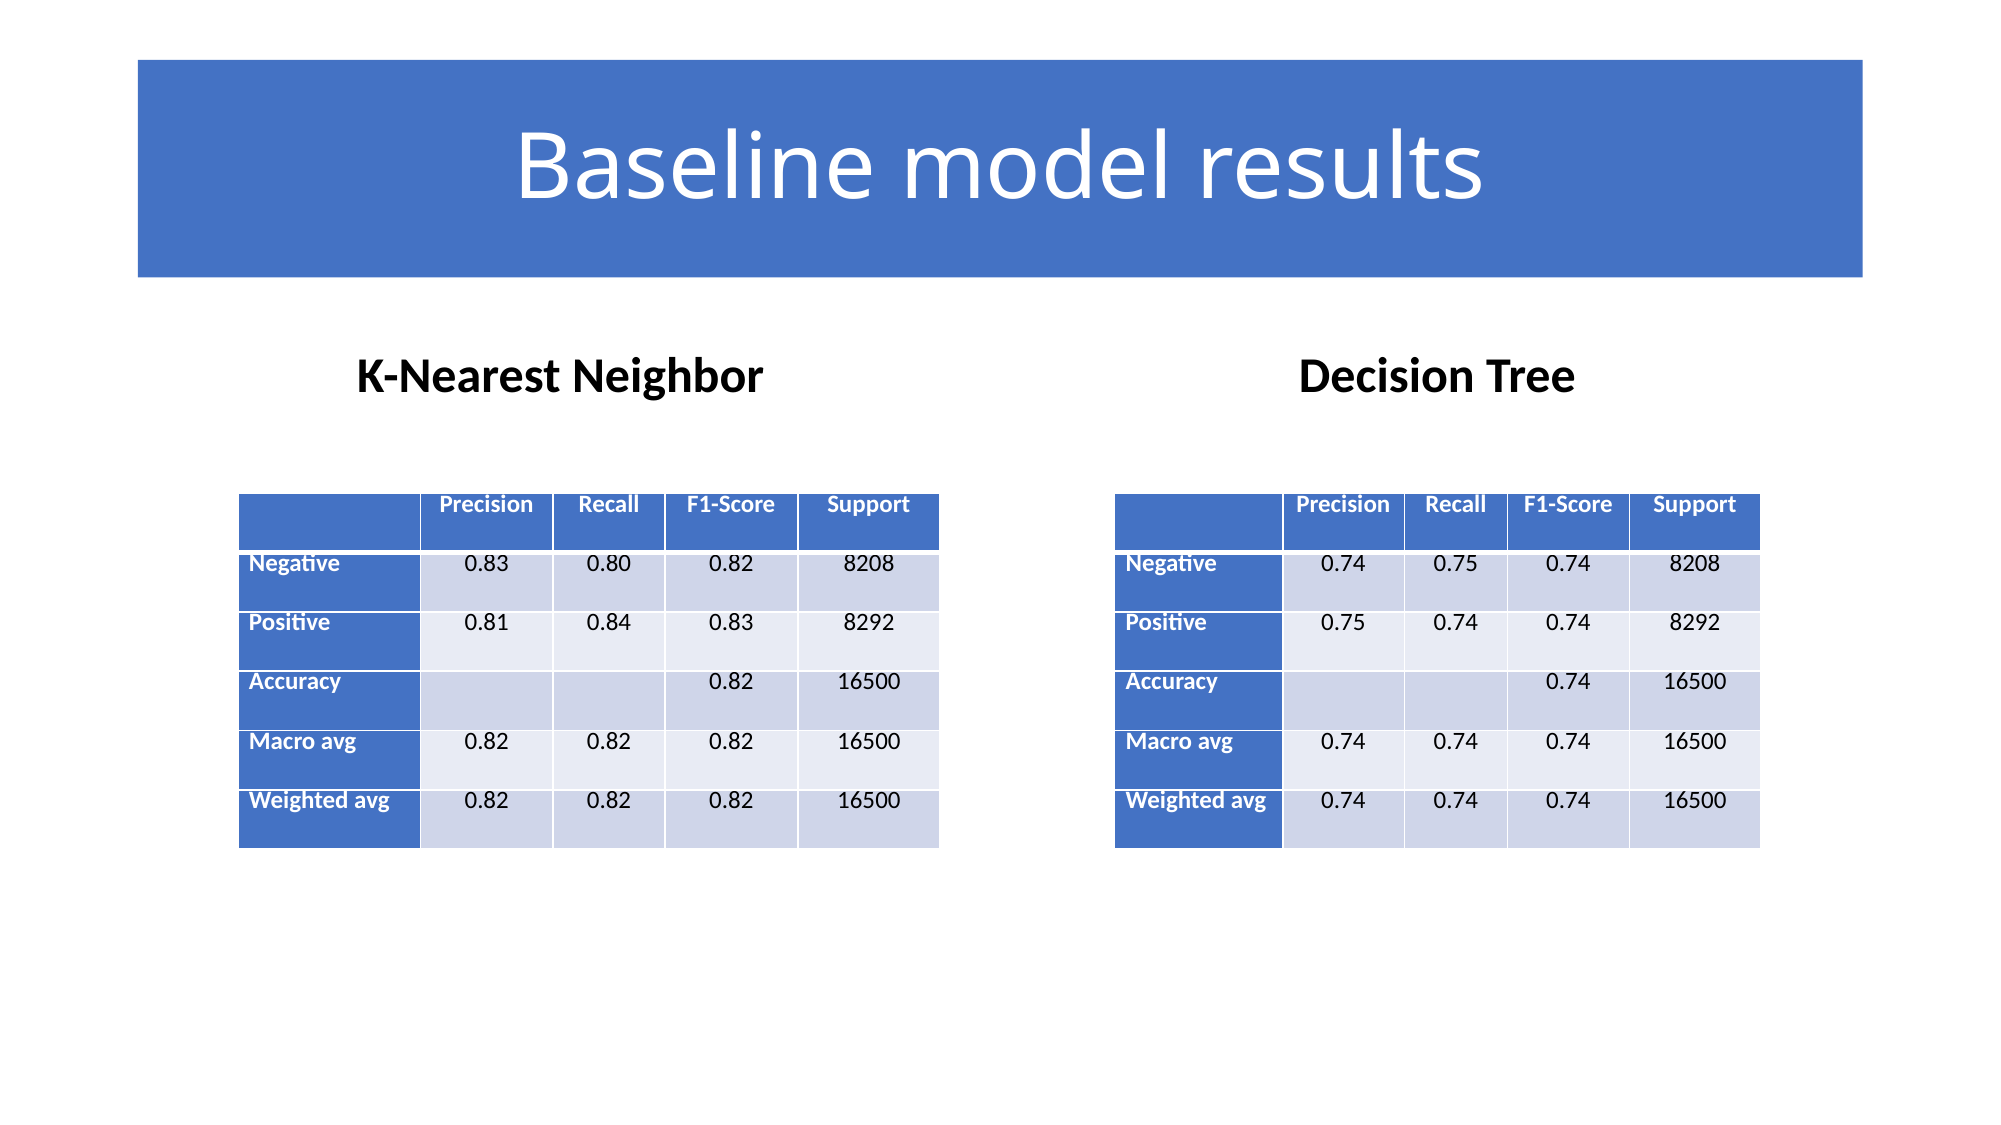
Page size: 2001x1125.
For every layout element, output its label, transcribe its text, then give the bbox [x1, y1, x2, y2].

table_header F1-Score [1508, 494, 1629, 550]
table_cell 0.74 [1508, 672, 1629, 730]
list Decision Tree [1012, 275, 1863, 411]
table_cell 8208 [1630, 555, 1760, 611]
table_header [239, 494, 420, 550]
table_cell 16500 [799, 672, 939, 730]
table_header Precision [1284, 494, 1404, 550]
table_cell 0.82 [666, 555, 797, 611]
table_cell 0.84 [554, 613, 664, 670]
table_cell 0.82 [666, 672, 797, 730]
title Baseline model results [137, 59, 1863, 278]
table_cell 0.80 [554, 555, 664, 611]
table_cell 0.82 [554, 731, 664, 789]
table_cell 16500 [799, 791, 939, 848]
table_cell 16500 [1630, 731, 1760, 789]
table_cell 0.82 [666, 791, 797, 848]
table_cell Positive [239, 613, 420, 670]
table_cell 0.83 [421, 555, 552, 611]
table_cell 16500 [799, 731, 939, 789]
table_cell 8292 [1630, 613, 1760, 670]
table_cell [421, 672, 552, 730]
table_cell 0.74 [1508, 731, 1629, 789]
table_cell 0.75 [1284, 613, 1404, 670]
table_cell Negative [1115, 555, 1282, 611]
table_cell 16500 [1630, 672, 1760, 730]
table_cell Accuracy [1115, 672, 1282, 730]
table_header Recall [1405, 494, 1507, 550]
table_cell Positive [1115, 613, 1282, 670]
table_cell [554, 672, 664, 730]
table_cell 0.74 [1284, 555, 1404, 611]
table_cell 0.82 [554, 791, 664, 848]
table_cell 0.81 [421, 613, 552, 670]
table_cell 8292 [799, 613, 939, 670]
table_cell 0.74 [1405, 613, 1507, 670]
table_cell 0.74 [1405, 791, 1507, 848]
table_cell 0.74 [1508, 613, 1629, 670]
table_cell 0.82 [421, 731, 552, 789]
table_cell 0.82 [666, 731, 797, 789]
table_header Support [799, 494, 939, 550]
table_cell Macro avg [1115, 731, 1282, 789]
table_cell 16500 [1630, 791, 1760, 848]
table_cell 0.74 [1508, 791, 1629, 848]
table_cell 0.82 [421, 791, 552, 848]
table_cell 0.74 [1405, 731, 1507, 789]
table_cell Accuracy [239, 672, 420, 730]
list K-Nearest Neighbor [137, 275, 984, 411]
table_cell Negative [239, 555, 420, 611]
table_header [1115, 494, 1282, 550]
table_cell 0.74 [1508, 555, 1629, 611]
table_cell 0.74 [1284, 731, 1404, 789]
table_cell Weighted avg [1115, 791, 1282, 848]
table_header Precision [421, 494, 552, 550]
table_cell 8208 [799, 555, 939, 611]
table_header F1-Score [666, 494, 797, 550]
table_cell 0.83 [666, 613, 797, 670]
table_cell 0.74 [1284, 791, 1404, 848]
table_cell Macro avg [239, 731, 420, 789]
table_header Support [1630, 494, 1760, 550]
table_cell Weighted avg [239, 791, 420, 848]
table_cell [1284, 672, 1404, 730]
table_cell [1405, 672, 1507, 730]
table_cell 0.75 [1405, 555, 1507, 611]
table_header Recall [554, 494, 664, 550]
